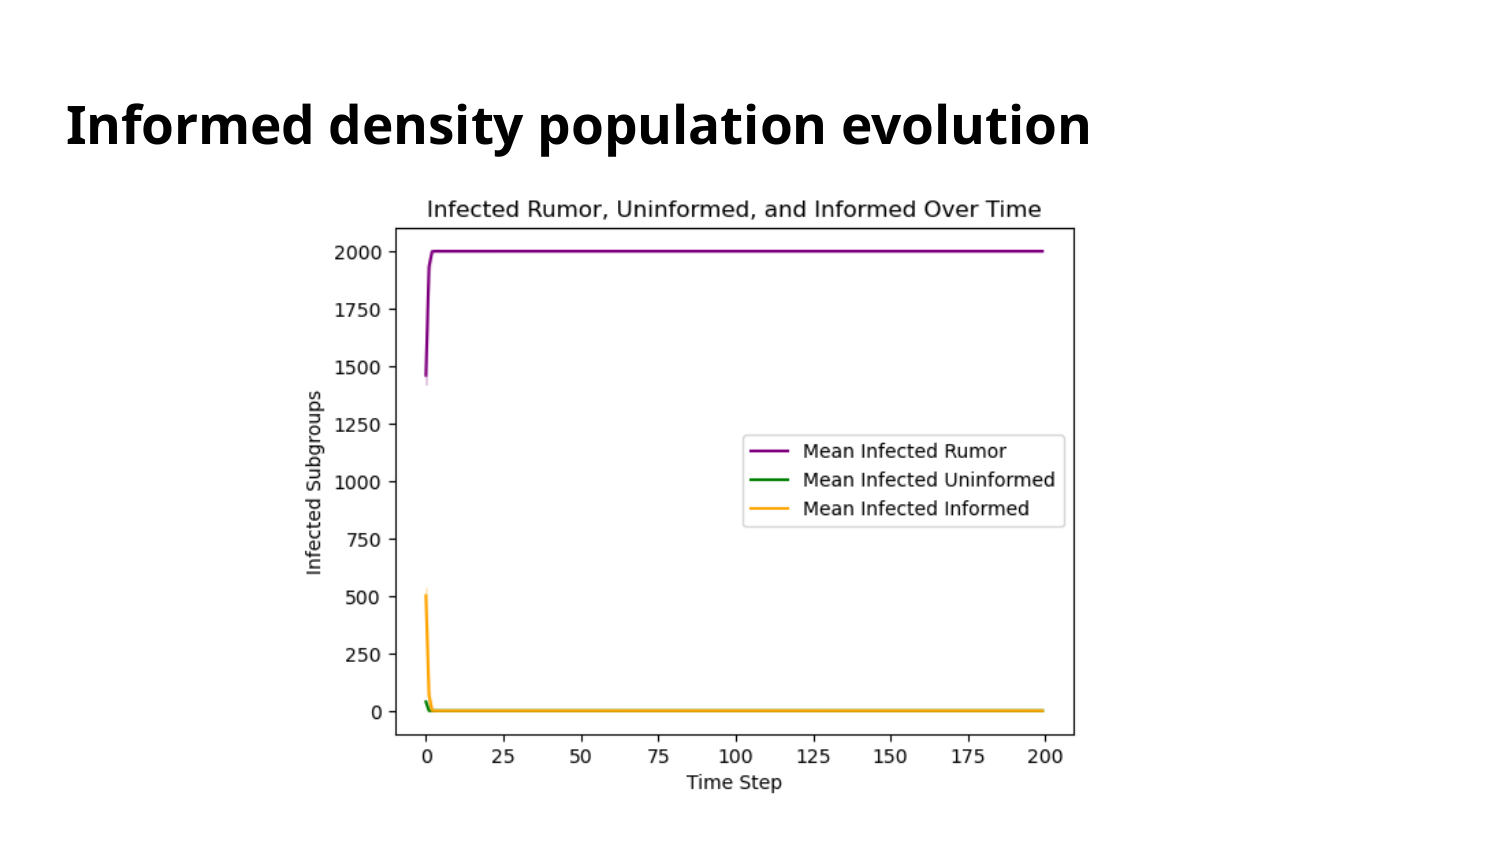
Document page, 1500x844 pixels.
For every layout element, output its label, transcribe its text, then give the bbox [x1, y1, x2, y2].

title Informed density population evolution [51, 72, 1449, 176]
picture [293, 187, 1086, 807]
